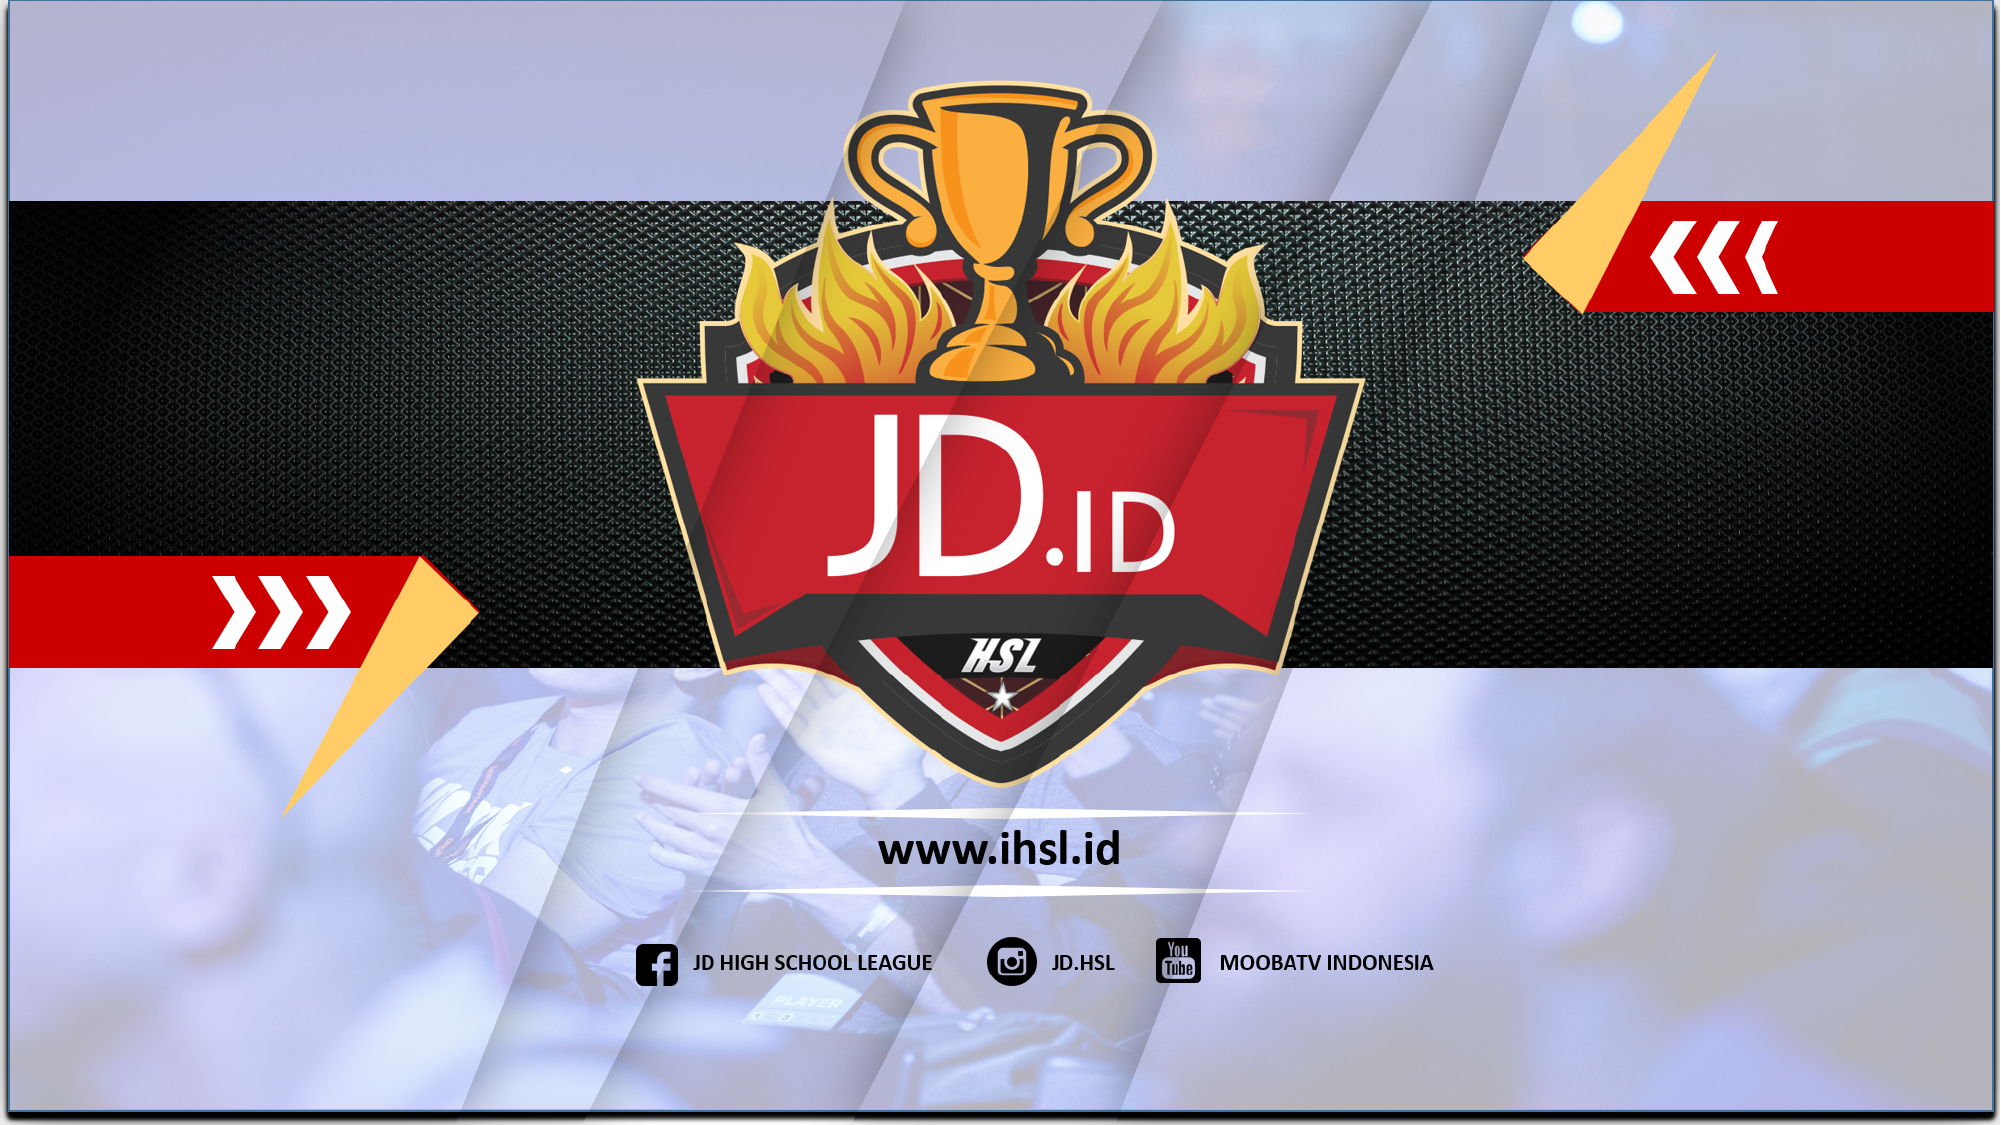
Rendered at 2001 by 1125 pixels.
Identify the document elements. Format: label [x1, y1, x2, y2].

text_box [0, 0, 907, 1125]
text_box [497, 0, 1165, 1125]
text_box [1113, 0, 2000, 1125]
text_box [625, 0, 1386, 1125]
text_box [849, 0, 1511, 1125]
